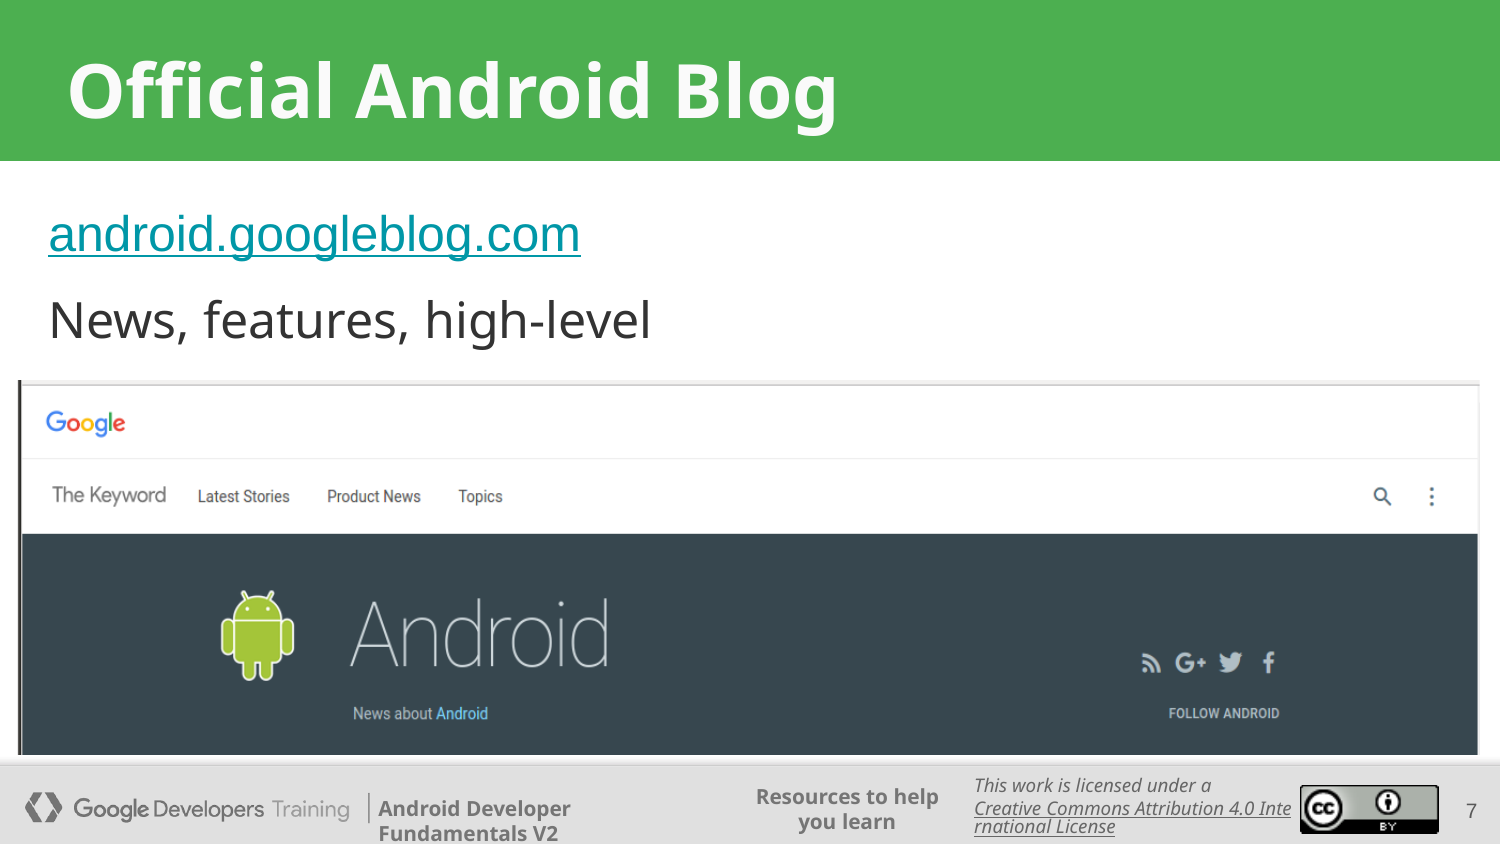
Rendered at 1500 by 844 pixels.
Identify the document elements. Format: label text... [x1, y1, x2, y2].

picture [0, 161, 1500, 844]
text_box News, features, high-level [33, 273, 1468, 368]
title Official Android Blog [51, 28, 1449, 122]
text_box android.googleblog.com [33, 186, 787, 273]
slide_number ‹#› [1402, 777, 1493, 842]
